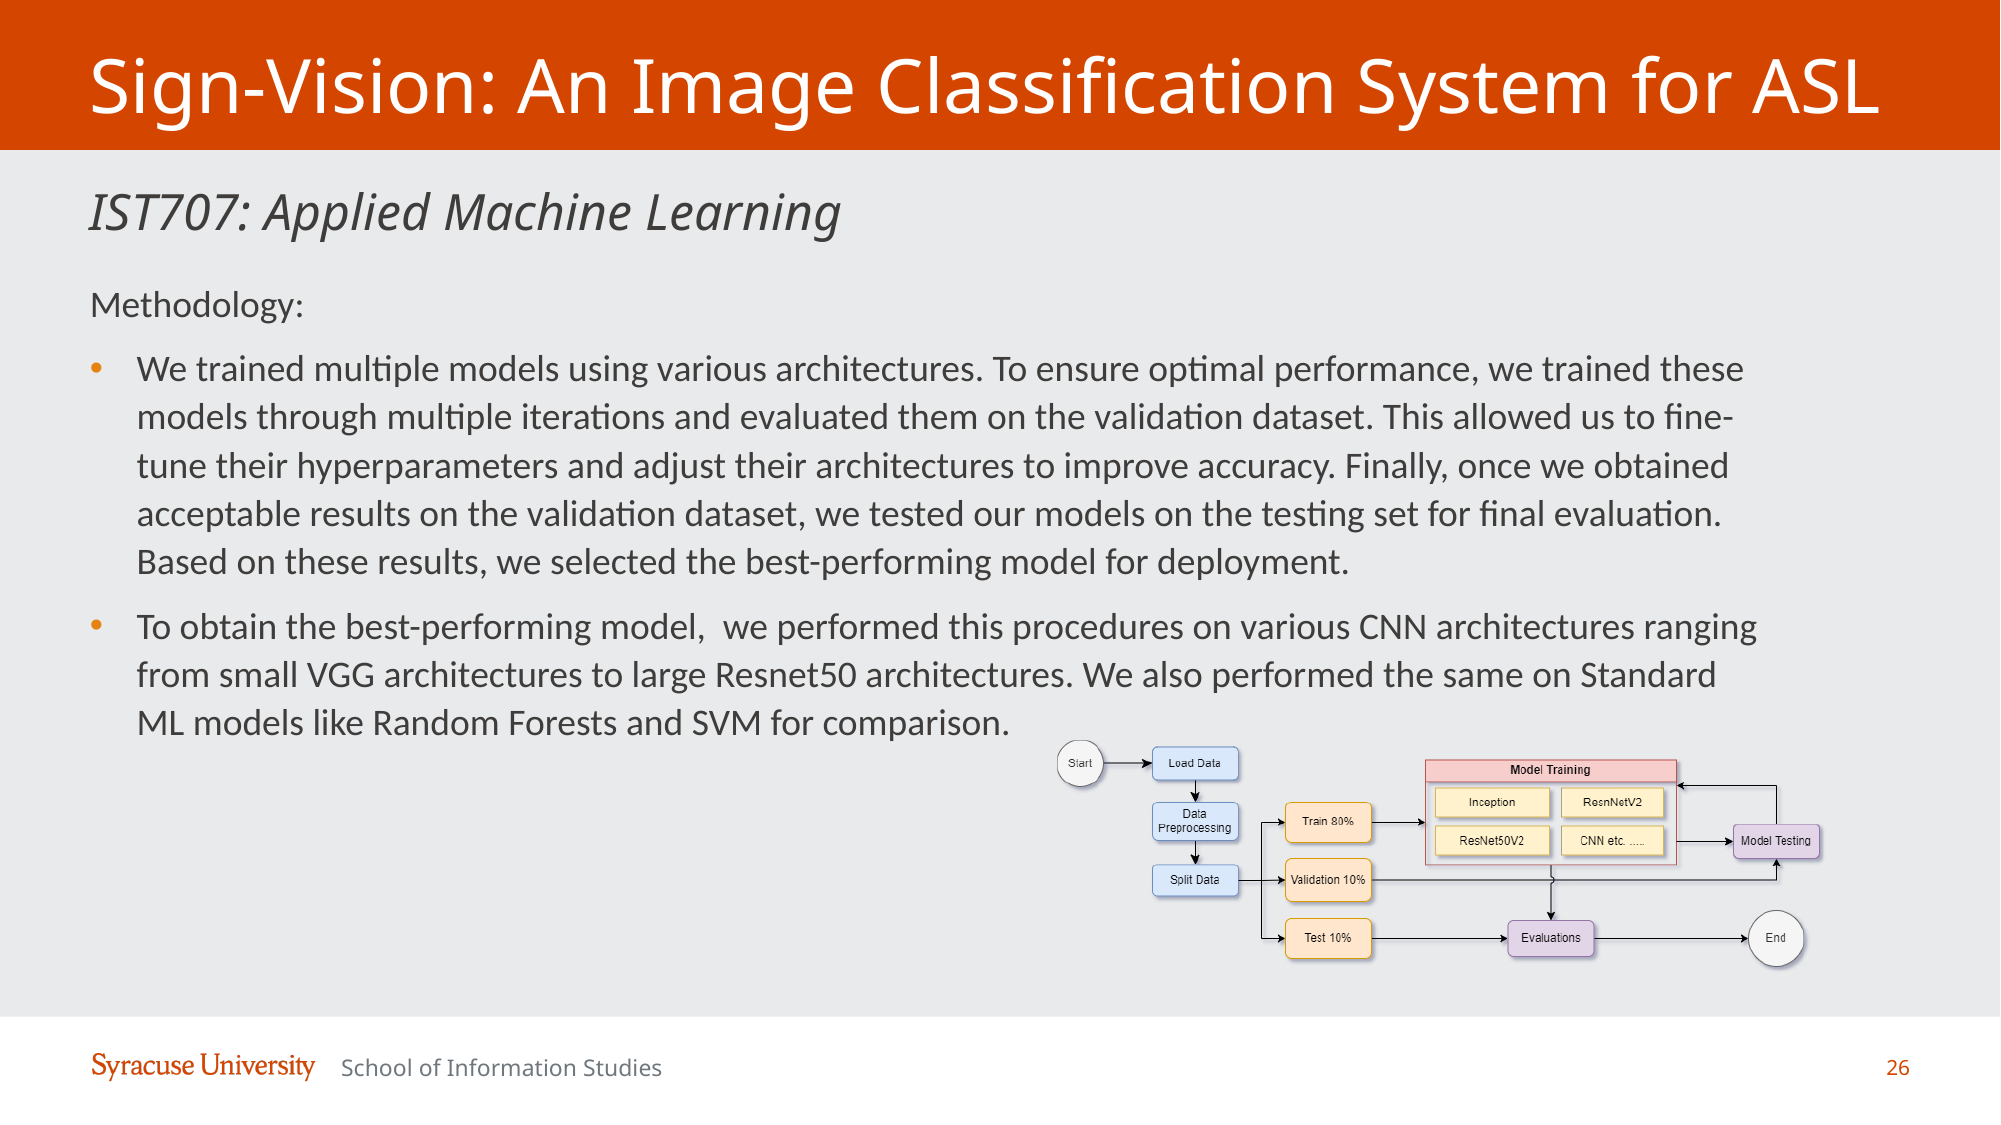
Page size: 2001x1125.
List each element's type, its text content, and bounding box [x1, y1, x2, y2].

picture [1037, 720, 1844, 991]
list School of Information Studies [326, 1039, 1788, 1099]
list IST707: Applied Machine Learning [75, 179, 1788, 255]
title Sign-Vision: An Image Classification System for ASL [75, 41, 2000, 146]
slide_number 26 [1787, 1038, 1925, 1099]
picture [91, 1052, 316, 1082]
list Methodology: We trained multiple models using various architectures. To ensure optimal performance, we trained these models through multiple iterations and evaluated them on the validation dataset. This allowed us to fine-tune their hyperparameters and adjust their architectures to improve accuracy. Finally, once we obtained acceptable results on the validation dataset, we tested our models on the testing set for final evaluation. Based on these results, we selected the best-performing model for deployment. To obtain the best-performing model, we performed this procedures on various CNN architectures ranging from small VGG architectures to large Resnet50 architectures. We also performed the same on Standard ML models like Random Forests and SVM for comparison. [75, 269, 1788, 890]
